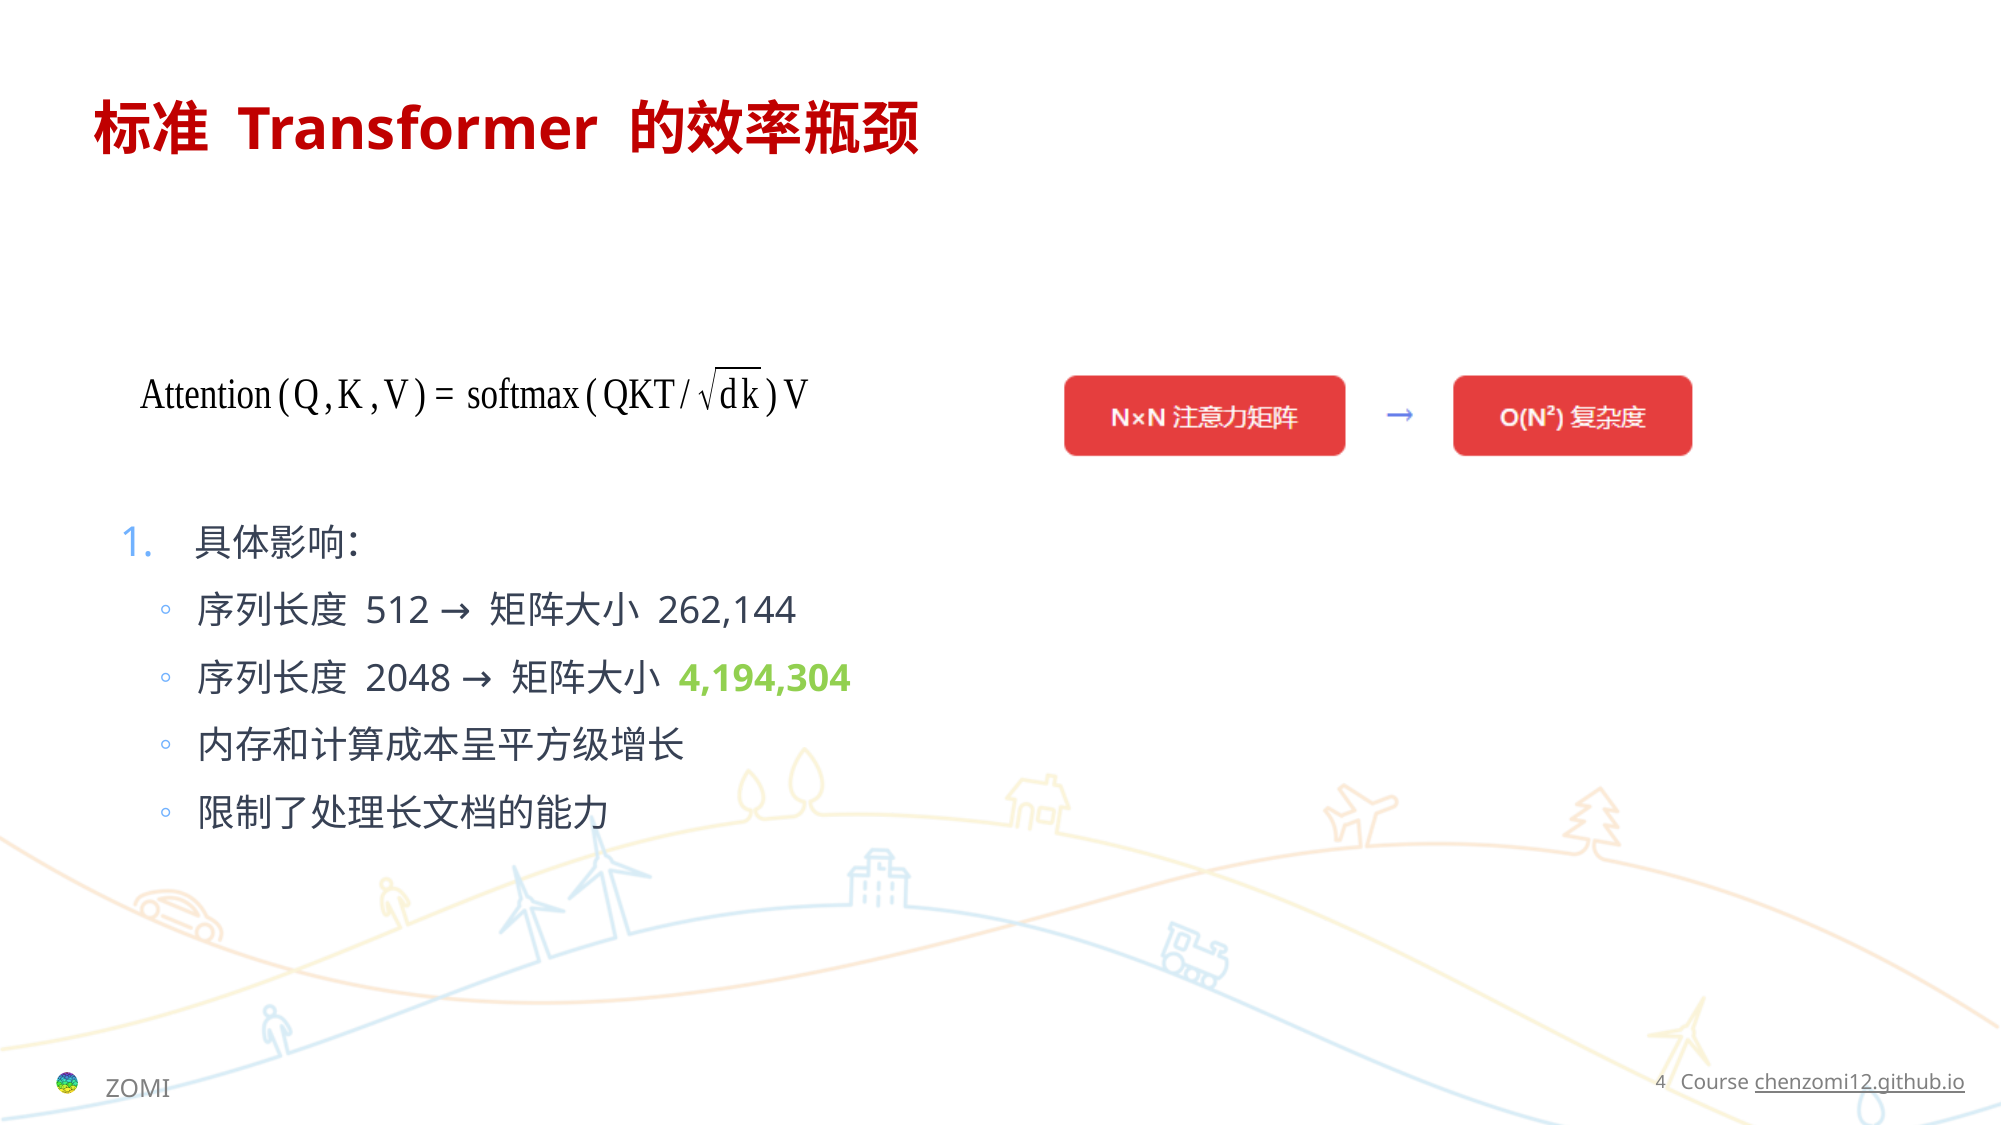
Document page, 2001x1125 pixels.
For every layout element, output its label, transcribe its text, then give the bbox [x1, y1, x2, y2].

picture [987, 338, 1753, 494]
text_box 具体影响： 序列长度 512 → 矩阵大小 262,144 序列长度 2048 → 矩阵大小 4,194,304 内存和计算成本呈平方级增长 限制了处理长文档的能力 [105, 382, 988, 948]
picture [57, 1073, 77, 1093]
title 标准 Transformer 的效率瓶颈 [79, 78, 1910, 175]
